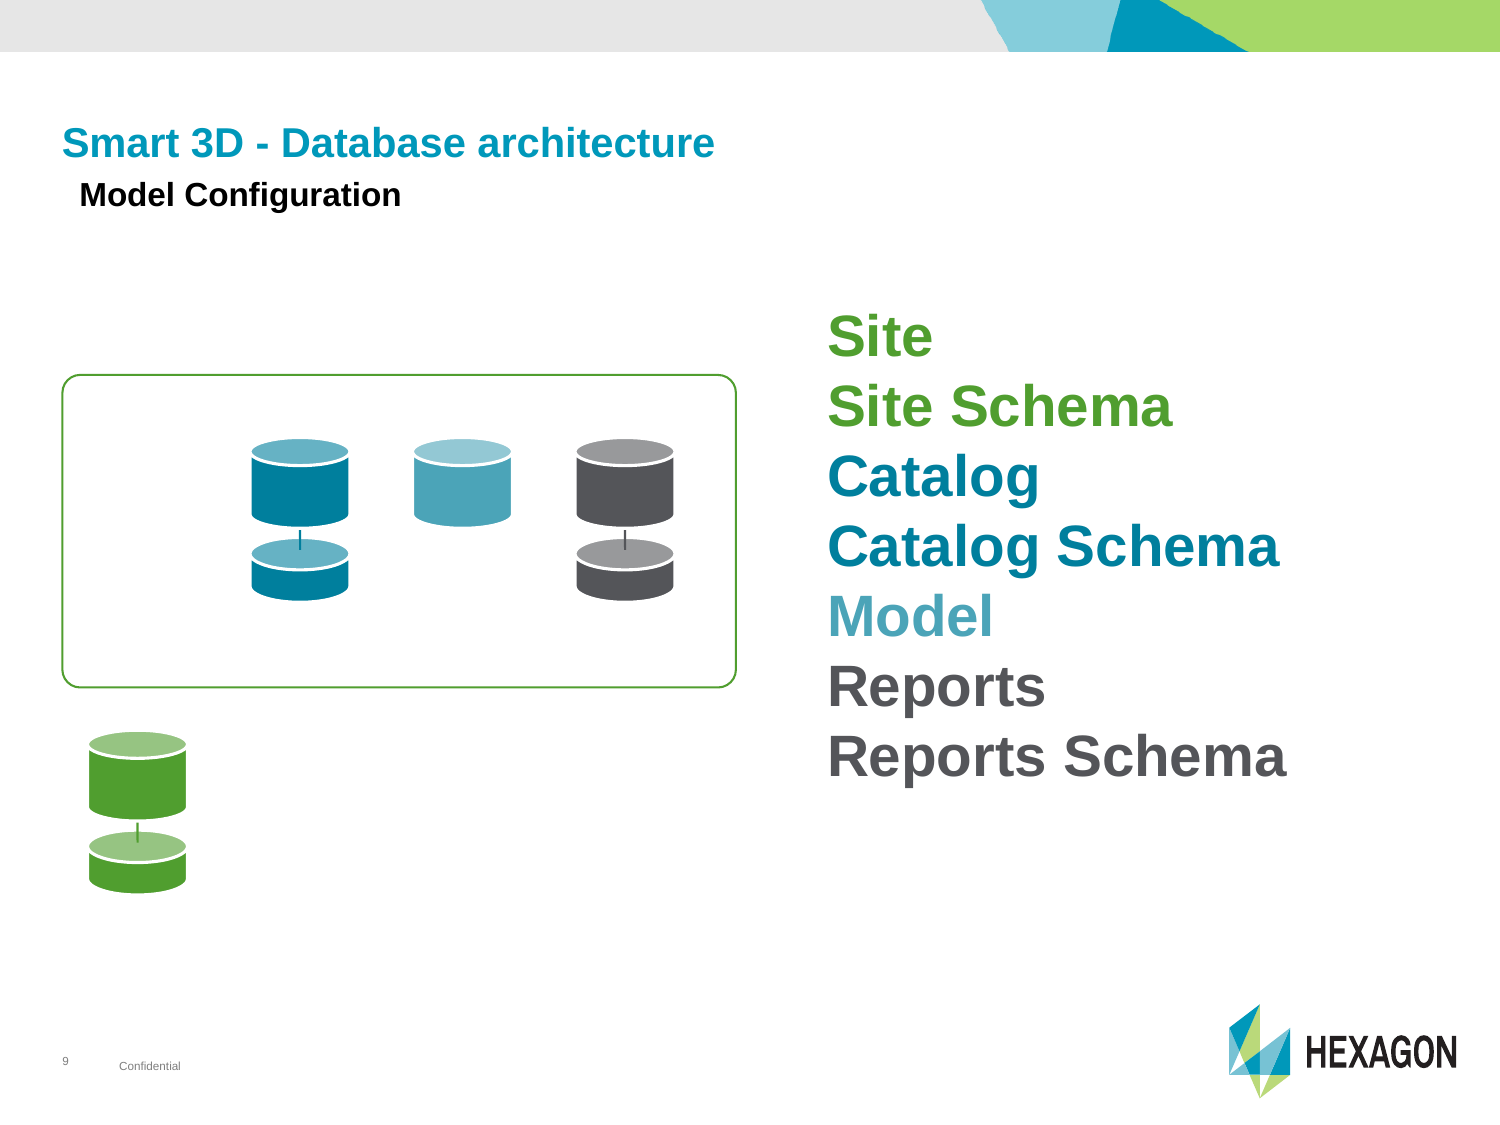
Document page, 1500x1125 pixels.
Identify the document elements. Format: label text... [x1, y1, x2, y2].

text_box [61, 373, 737, 689]
picture [1162, 0, 1500, 52]
picture [0, 0, 1119, 52]
text_box Model Configuration [64, 166, 418, 221]
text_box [574, 437, 675, 603]
table_cell [415, 440, 510, 464]
title Smart 3D - Database architecture [46, 106, 1456, 188]
text_box [410, 435, 515, 530]
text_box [87, 730, 188, 896]
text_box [249, 437, 350, 603]
text_box Site Site Schema Catalog Catalog Schema Model Reports Reports Schema [812, 290, 1325, 796]
